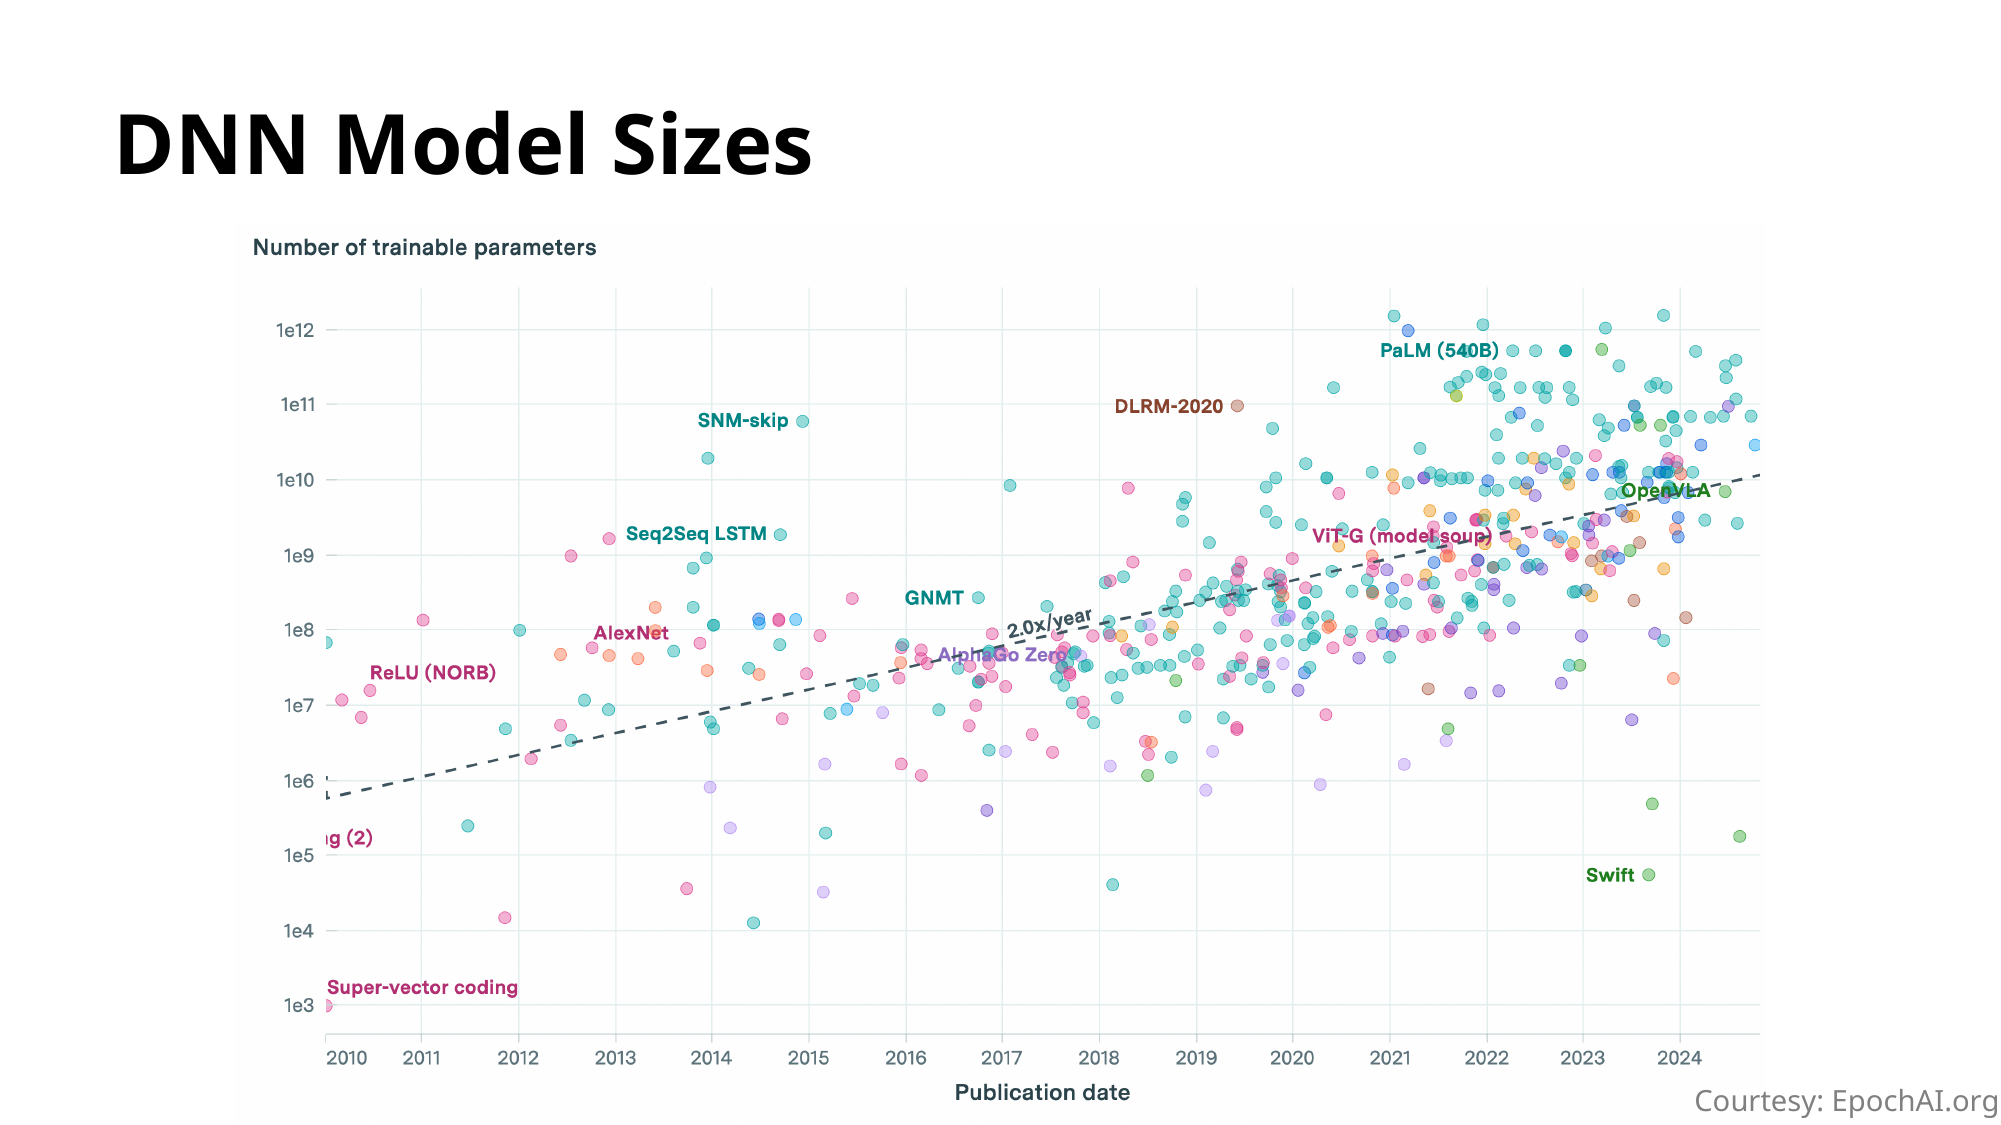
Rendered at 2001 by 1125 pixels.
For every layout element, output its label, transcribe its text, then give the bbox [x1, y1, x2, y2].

picture [235, 225, 1765, 1125]
text_box Courtesy: EpochAI.org [1765, 1075, 2000, 1125]
text_box DNN Model Sizes [98, 88, 1901, 206]
